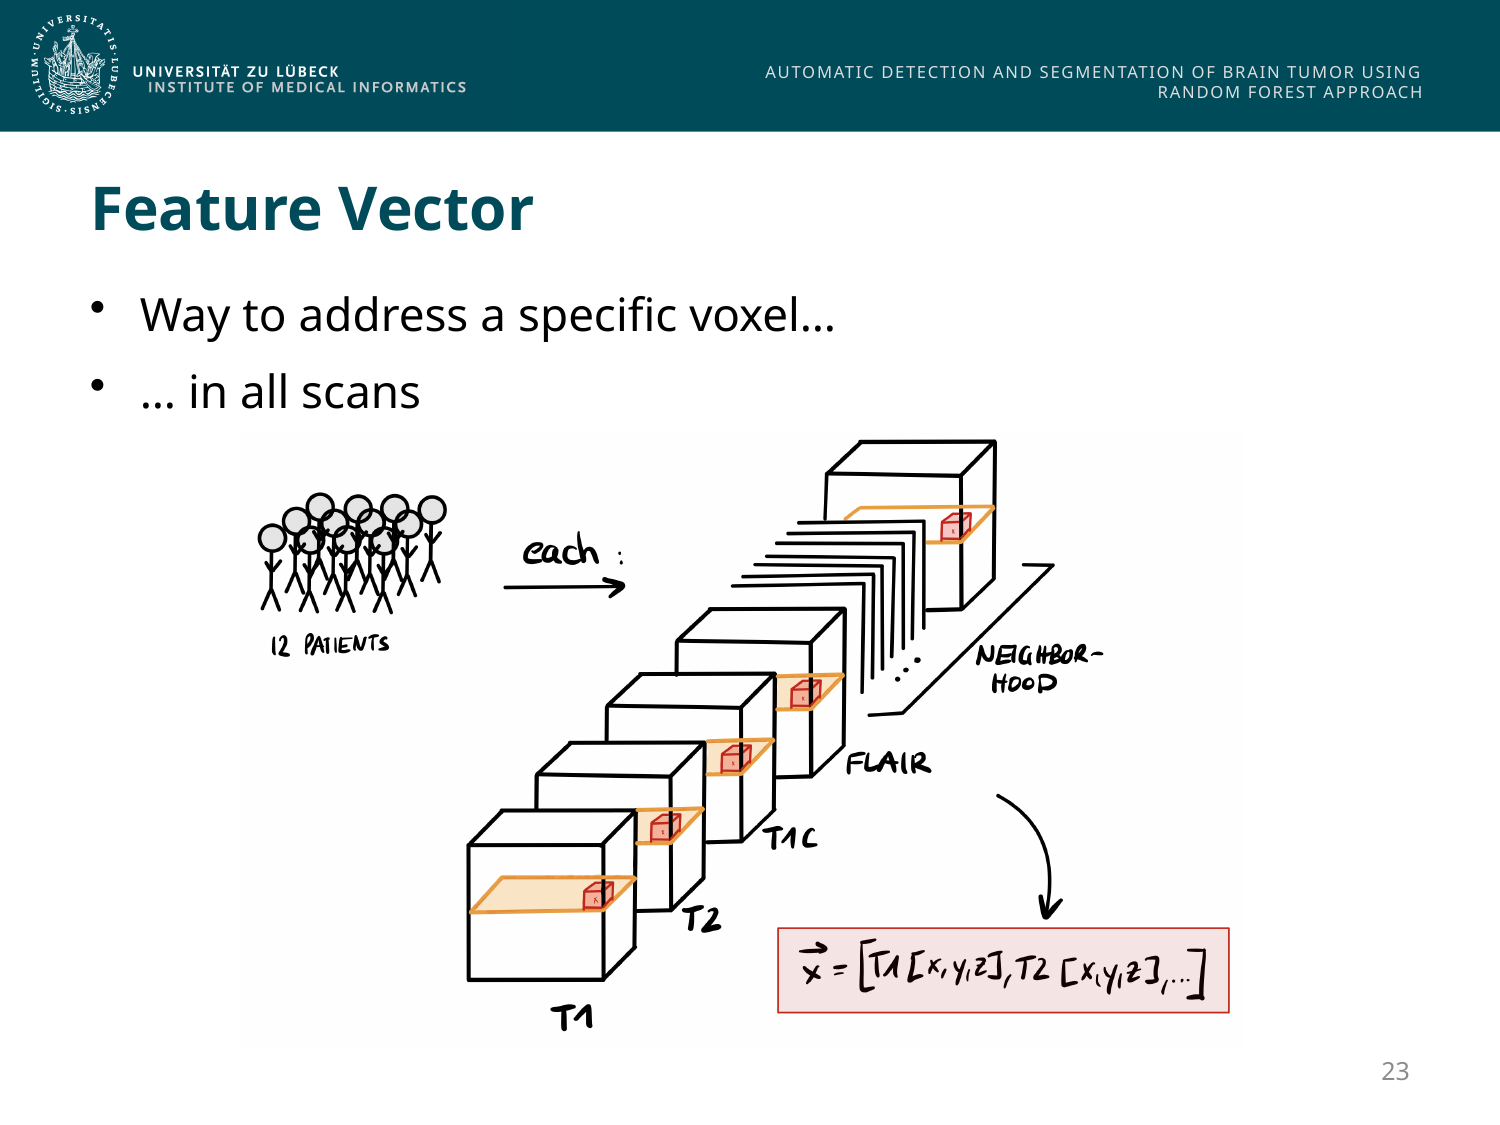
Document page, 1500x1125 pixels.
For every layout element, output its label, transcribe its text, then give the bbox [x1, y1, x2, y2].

list Way to address a specific voxel… … in all scans [74, 277, 1426, 1125]
title Feature Vector [75, 159, 1425, 252]
picture [0, 0, 497, 130]
picture [240, 431, 1243, 1048]
